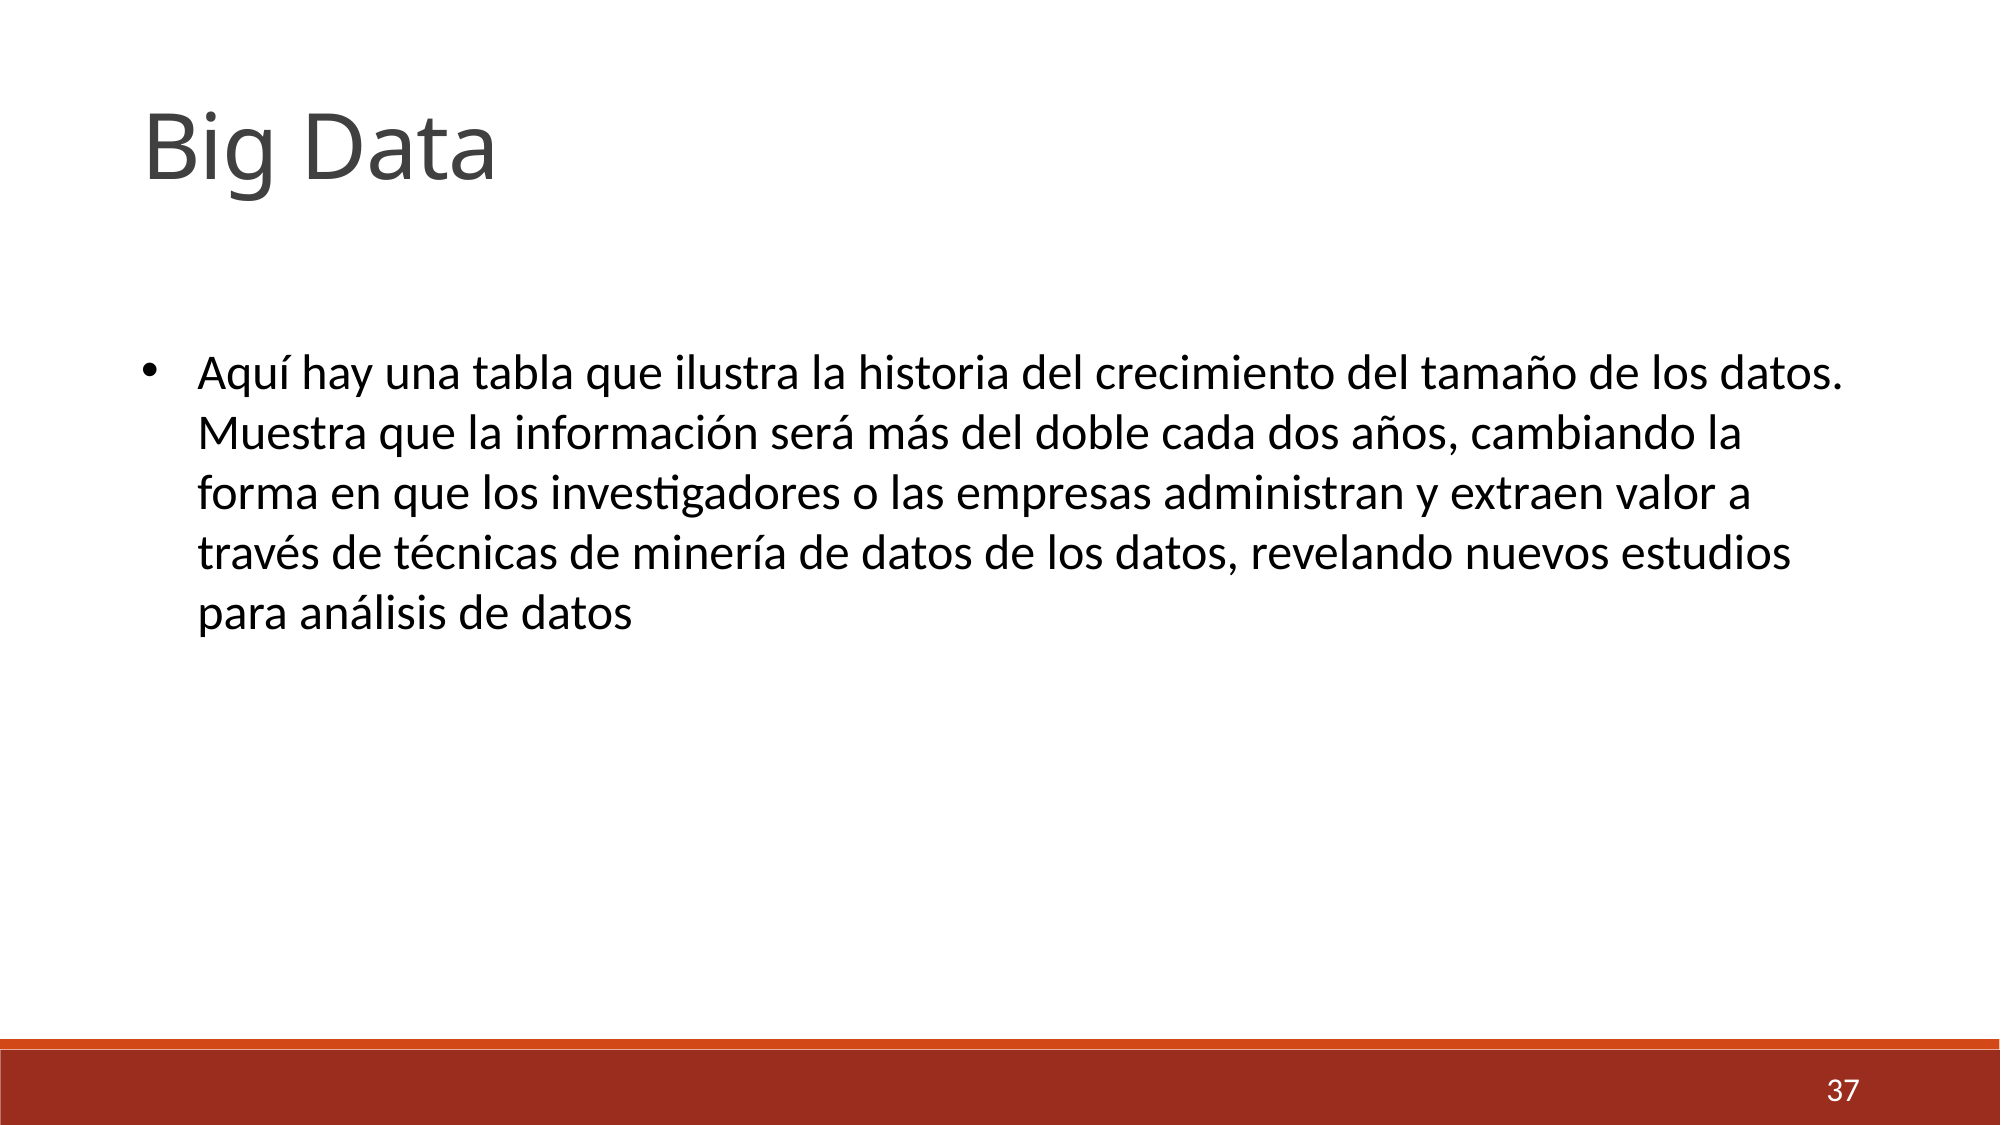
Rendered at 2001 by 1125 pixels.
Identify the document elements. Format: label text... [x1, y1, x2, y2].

text_box Aquí hay una tabla que ilustra la historia del crecimiento del tamaño de los datos. Muestra que la información será más del doble cada dos años, cambiando la forma en que los investigadores o las empresas administran y extraen valor a través de técnicas de minería de datos de los datos, revelando nuevos estudios para análisis de datos [126, 332, 1875, 647]
slide_number 37 [126, 1061, 1875, 1115]
text_box Big Data [126, 97, 1821, 237]
